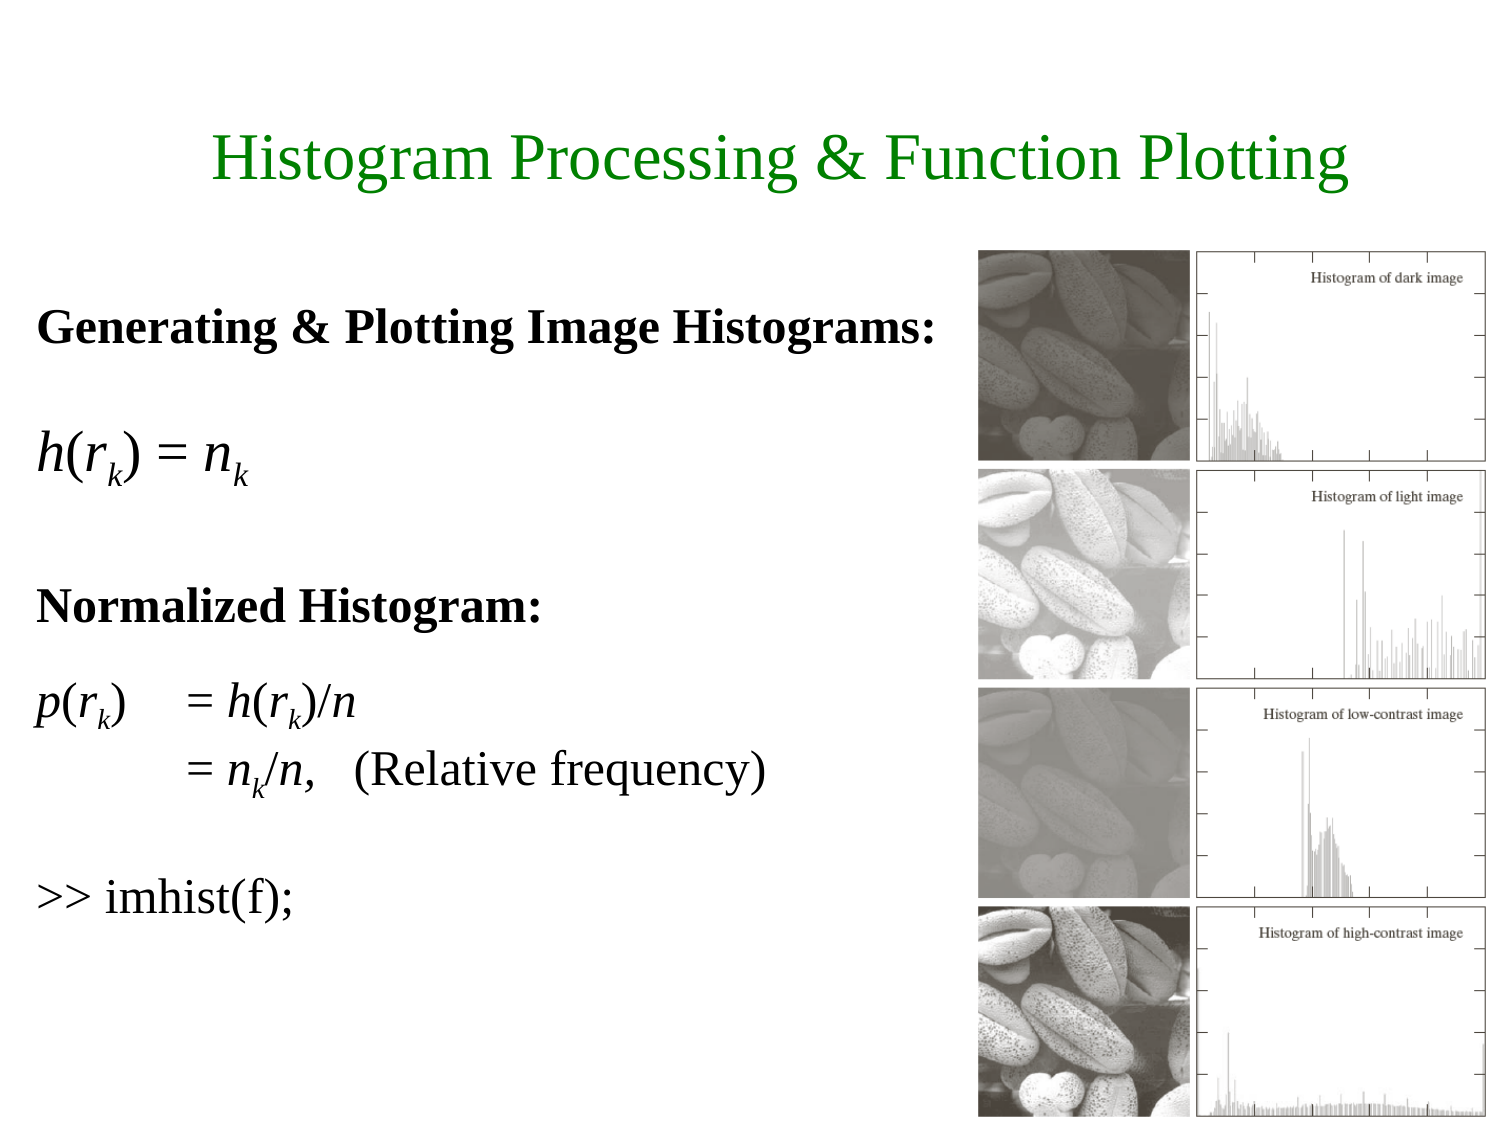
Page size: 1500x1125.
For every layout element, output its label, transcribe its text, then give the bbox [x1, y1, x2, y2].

text_box Histogram Processing & Function Plotting [146, 105, 1416, 201]
picture [973, 245, 1489, 1121]
text_box Generating & Plotting Image Histograms: h(rk) = nk Normalized Histogram: p(rk) = h(rk)/n = nk/n, (Relative frequency) >> imhist(f); [21, 285, 968, 932]
